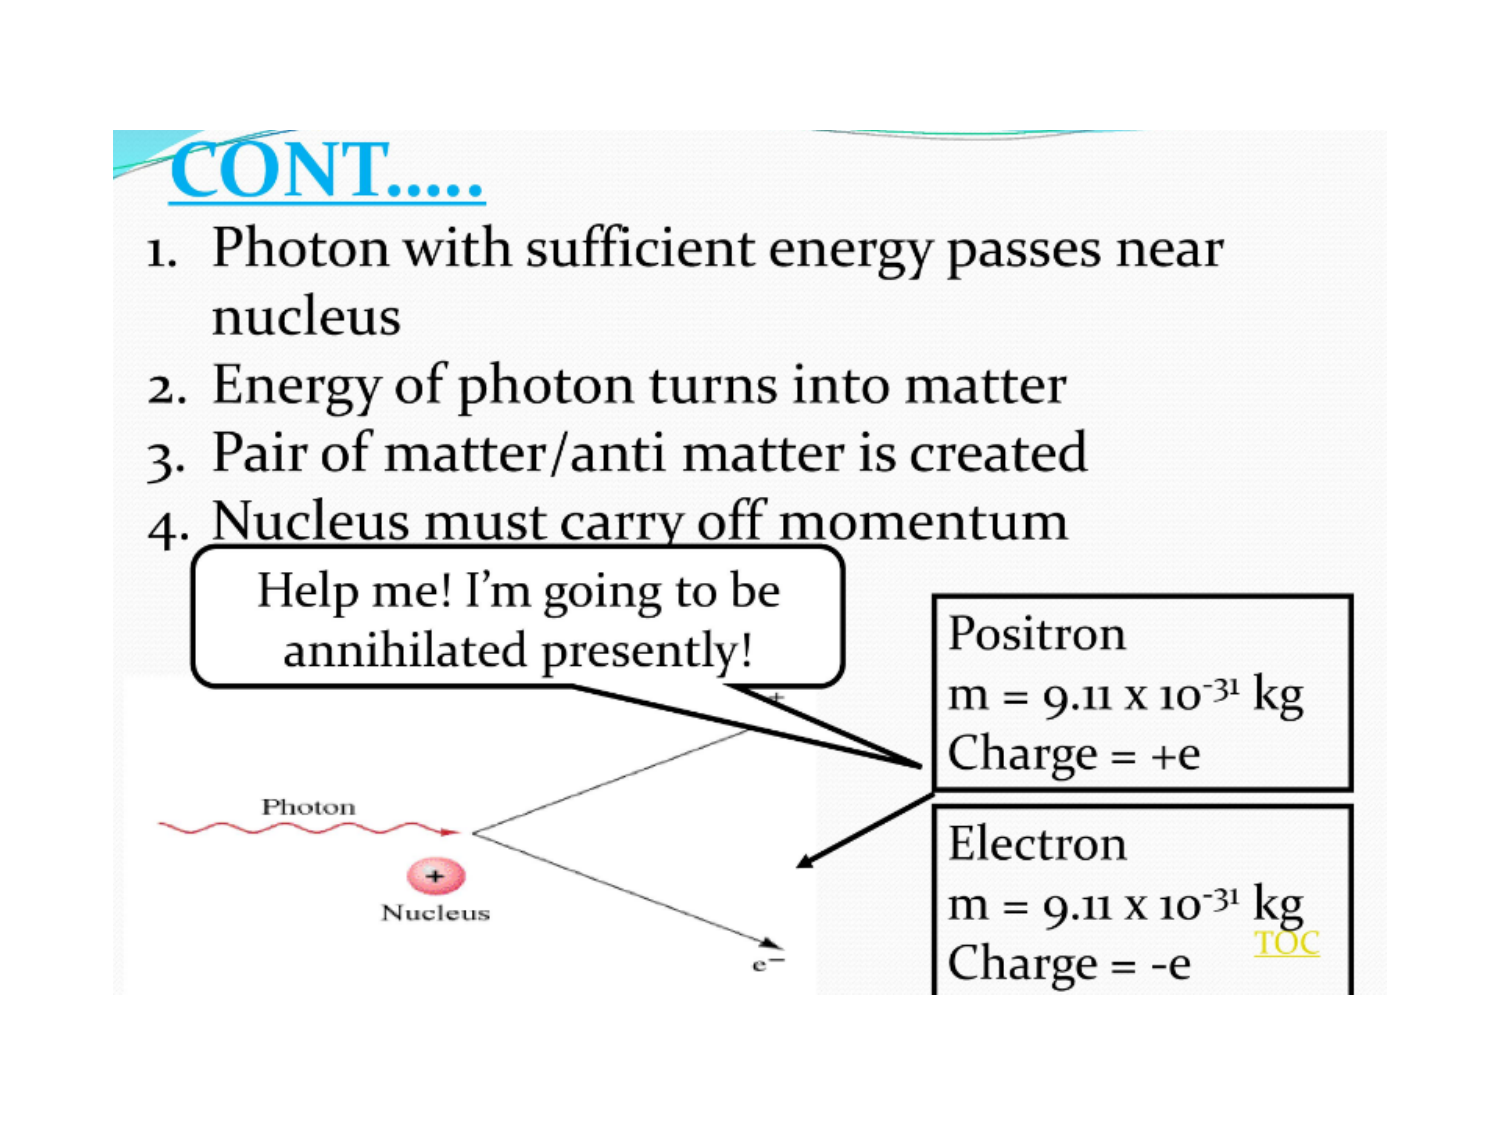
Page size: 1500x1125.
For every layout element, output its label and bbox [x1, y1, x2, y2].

picture [112, 130, 1387, 995]
